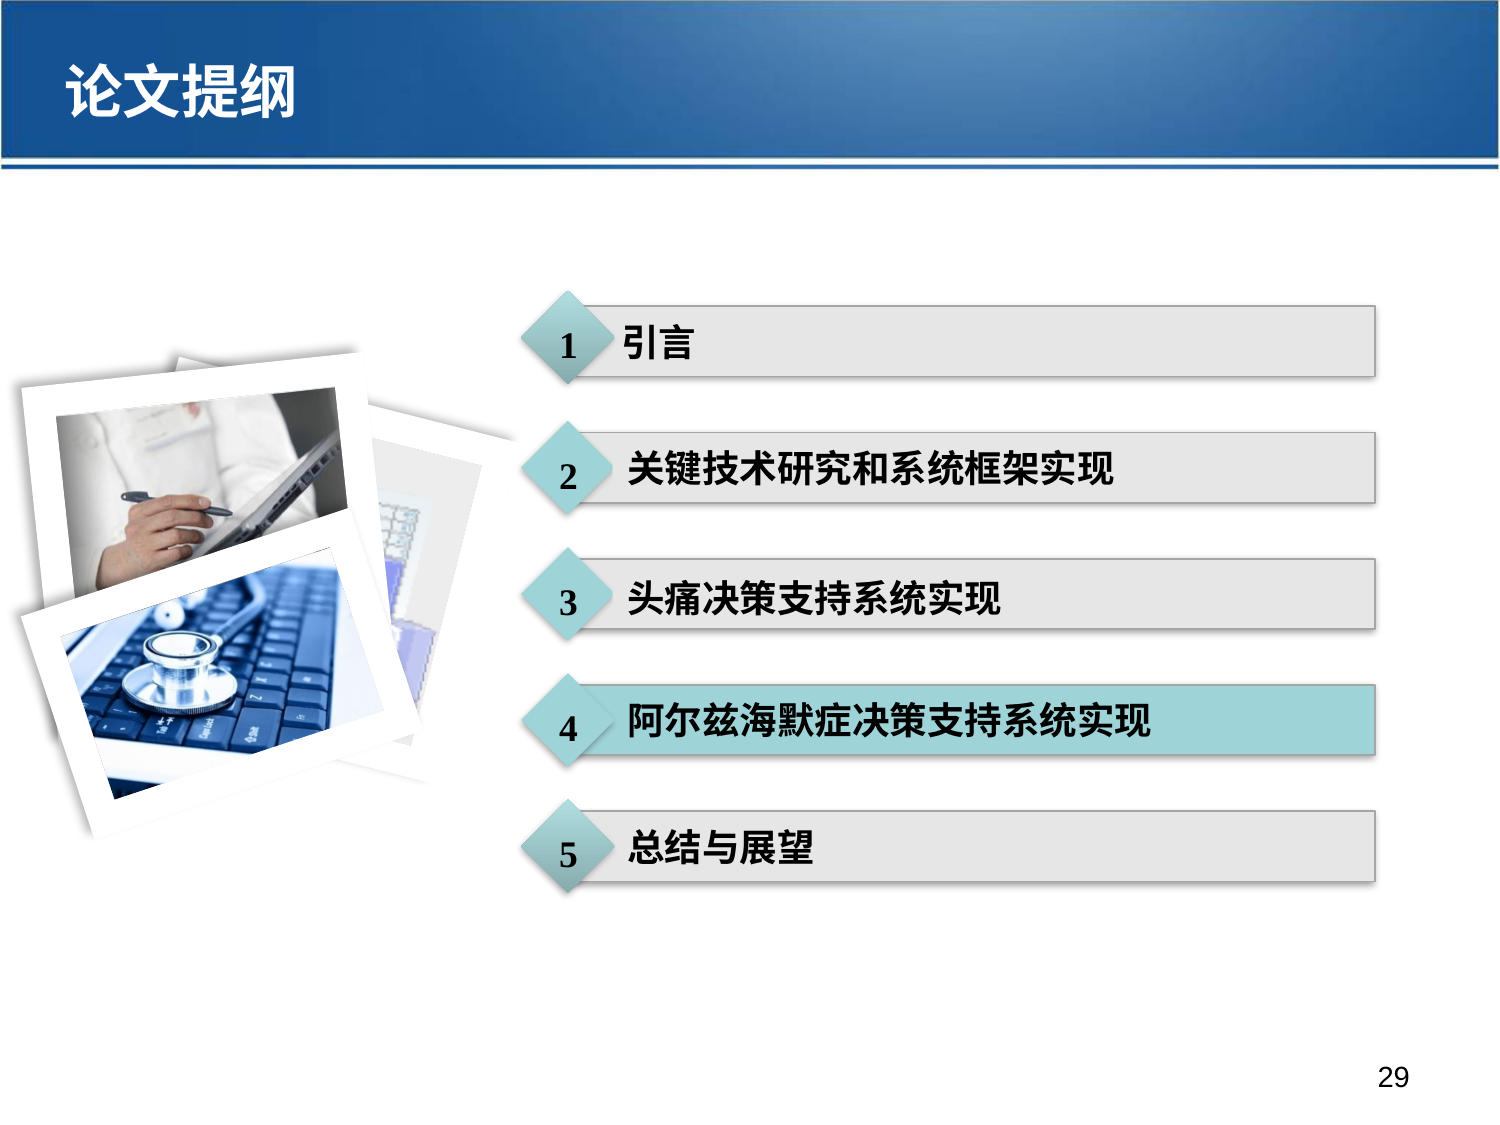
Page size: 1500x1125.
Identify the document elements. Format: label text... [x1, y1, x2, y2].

slide_number 29 [1074, 1051, 1426, 1125]
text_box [520, 420, 1376, 515]
text_box 1 [521, 290, 615, 385]
text_box 论文提纲 [49, 47, 1329, 133]
picture [0, 0, 1500, 1125]
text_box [520, 672, 1376, 768]
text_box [520, 546, 1376, 642]
text_box [585, 305, 1376, 377]
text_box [520, 799, 1376, 894]
text_box 引言 [606, 311, 712, 371]
